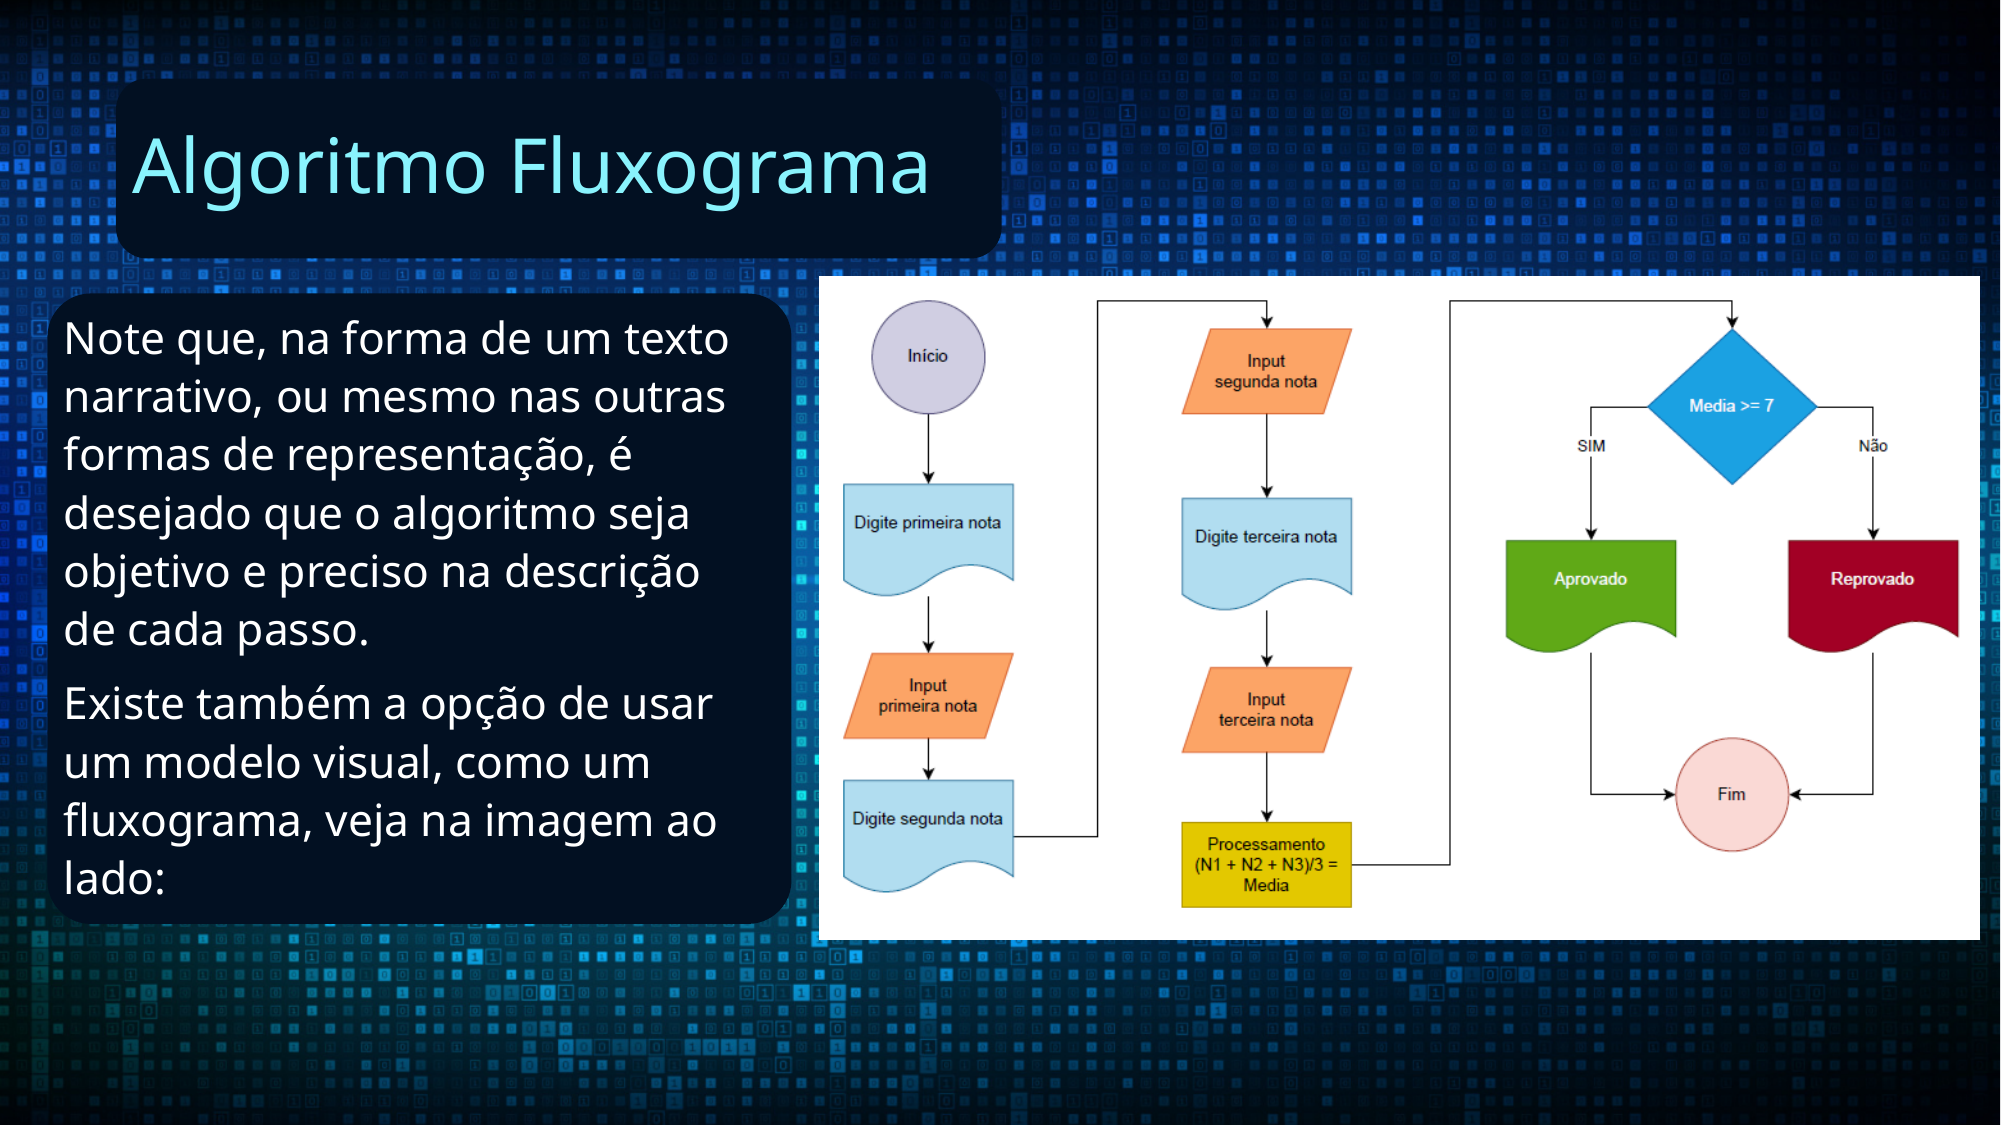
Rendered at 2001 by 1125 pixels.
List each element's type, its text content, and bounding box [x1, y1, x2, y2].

text_box [73, 293, 792, 923]
picture [1993, 611, 2001, 620]
picture [0, 0, 2001, 1125]
title Algoritmo Fluxograma [117, 80, 967, 257]
text_box [137, 78, 1002, 259]
list Note que, na forma de um texto narrativo, ou mesmo nas outras formas de representação, é desejado que o algoritmo seja objetivo e preciso na descrição de cada passo. Existe também a opção de usar um modelo visual, como um fluxograma, veja na imagem ao lado: [48, 297, 760, 923]
picture [1992, 556, 1996, 568]
